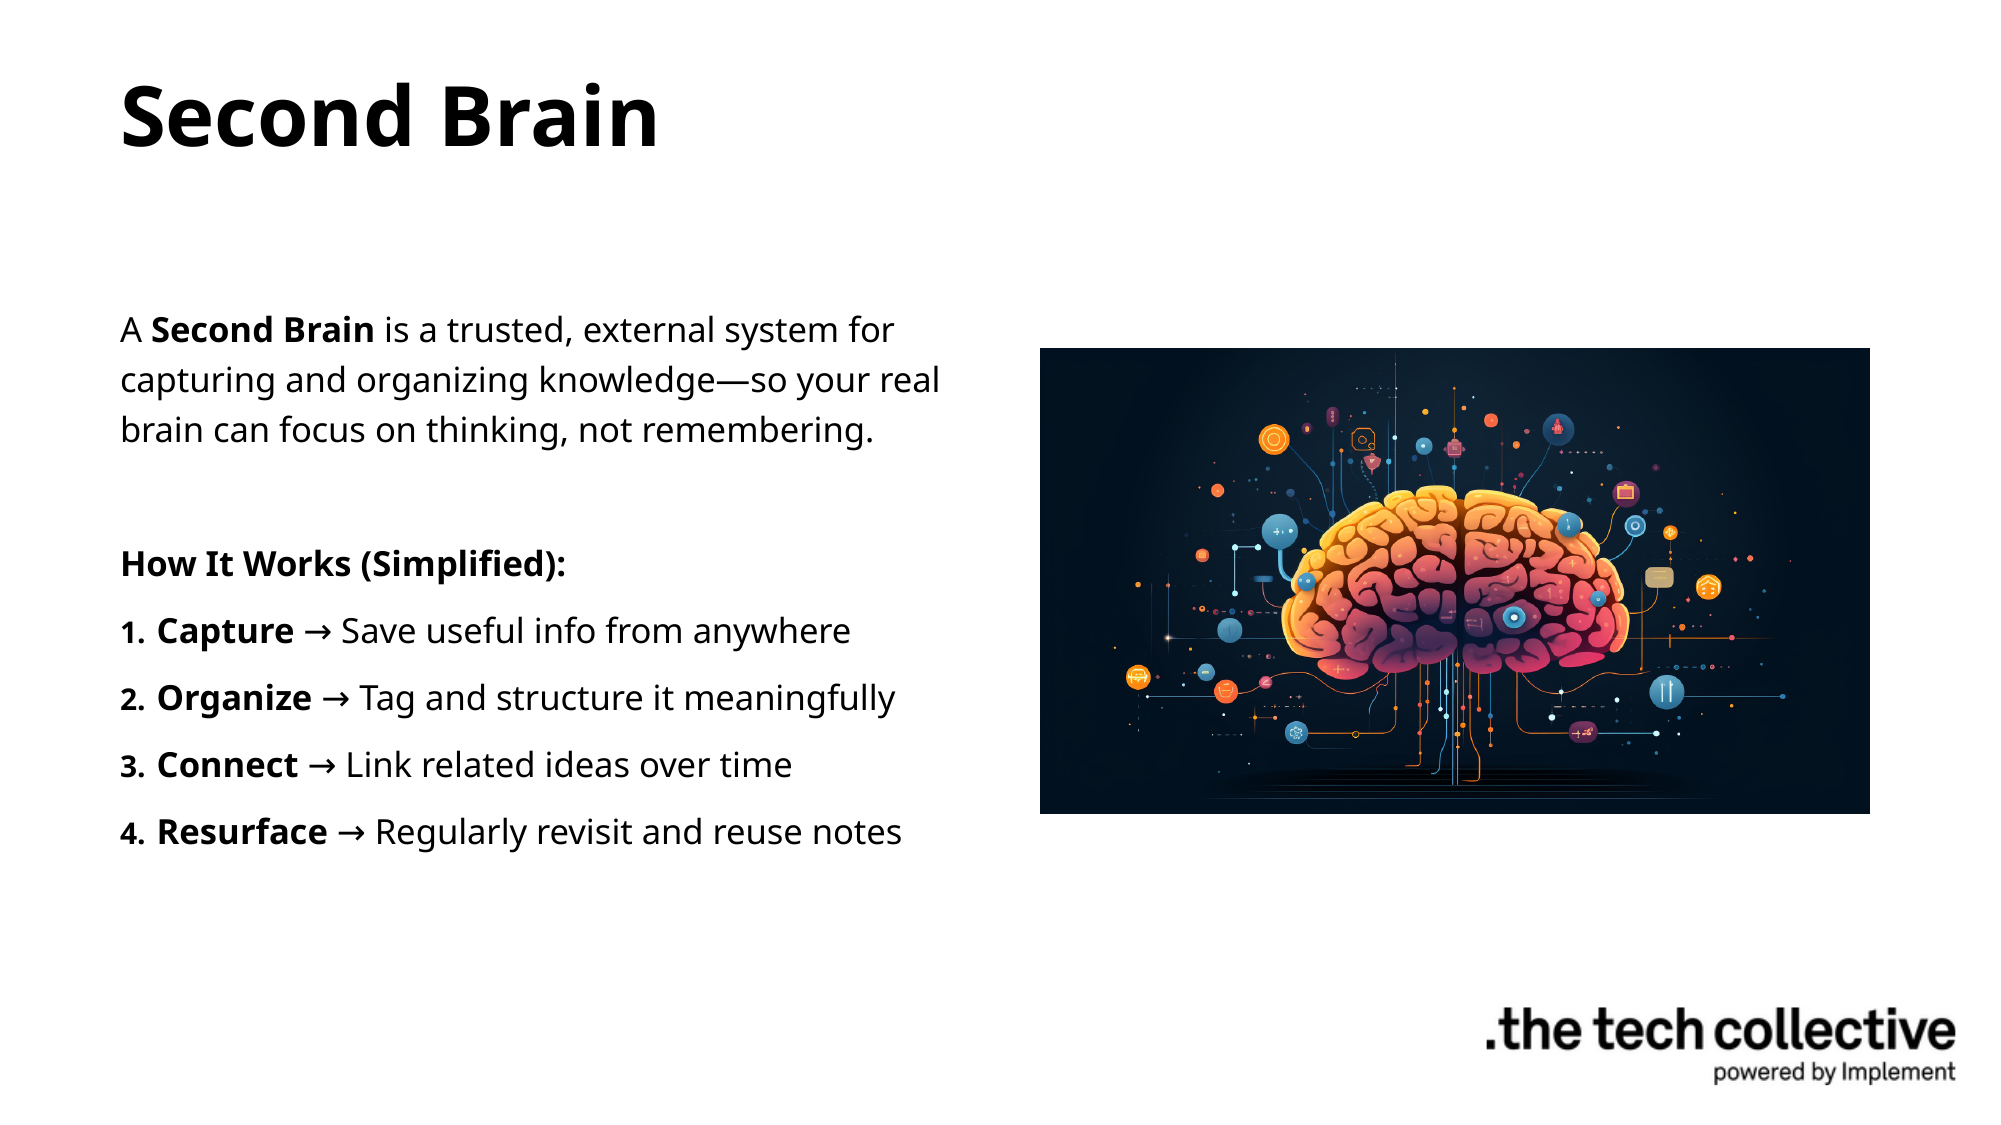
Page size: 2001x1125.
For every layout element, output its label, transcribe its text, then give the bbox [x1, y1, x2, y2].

picture [1039, 348, 1956, 1125]
title Second Brain [105, 55, 1892, 236]
list A Second Brain is a trusted, external system for capturing and organizing knowledge—so your real brain can focus on thinking, not remembering. How It Works (Simplified): Capture → Save useful info from anywhere Organize → Tag and structure it meaningfully Connect → Link related ideas over time Resurface → Regularly revisit and reuse notes [105, 292, 960, 878]
